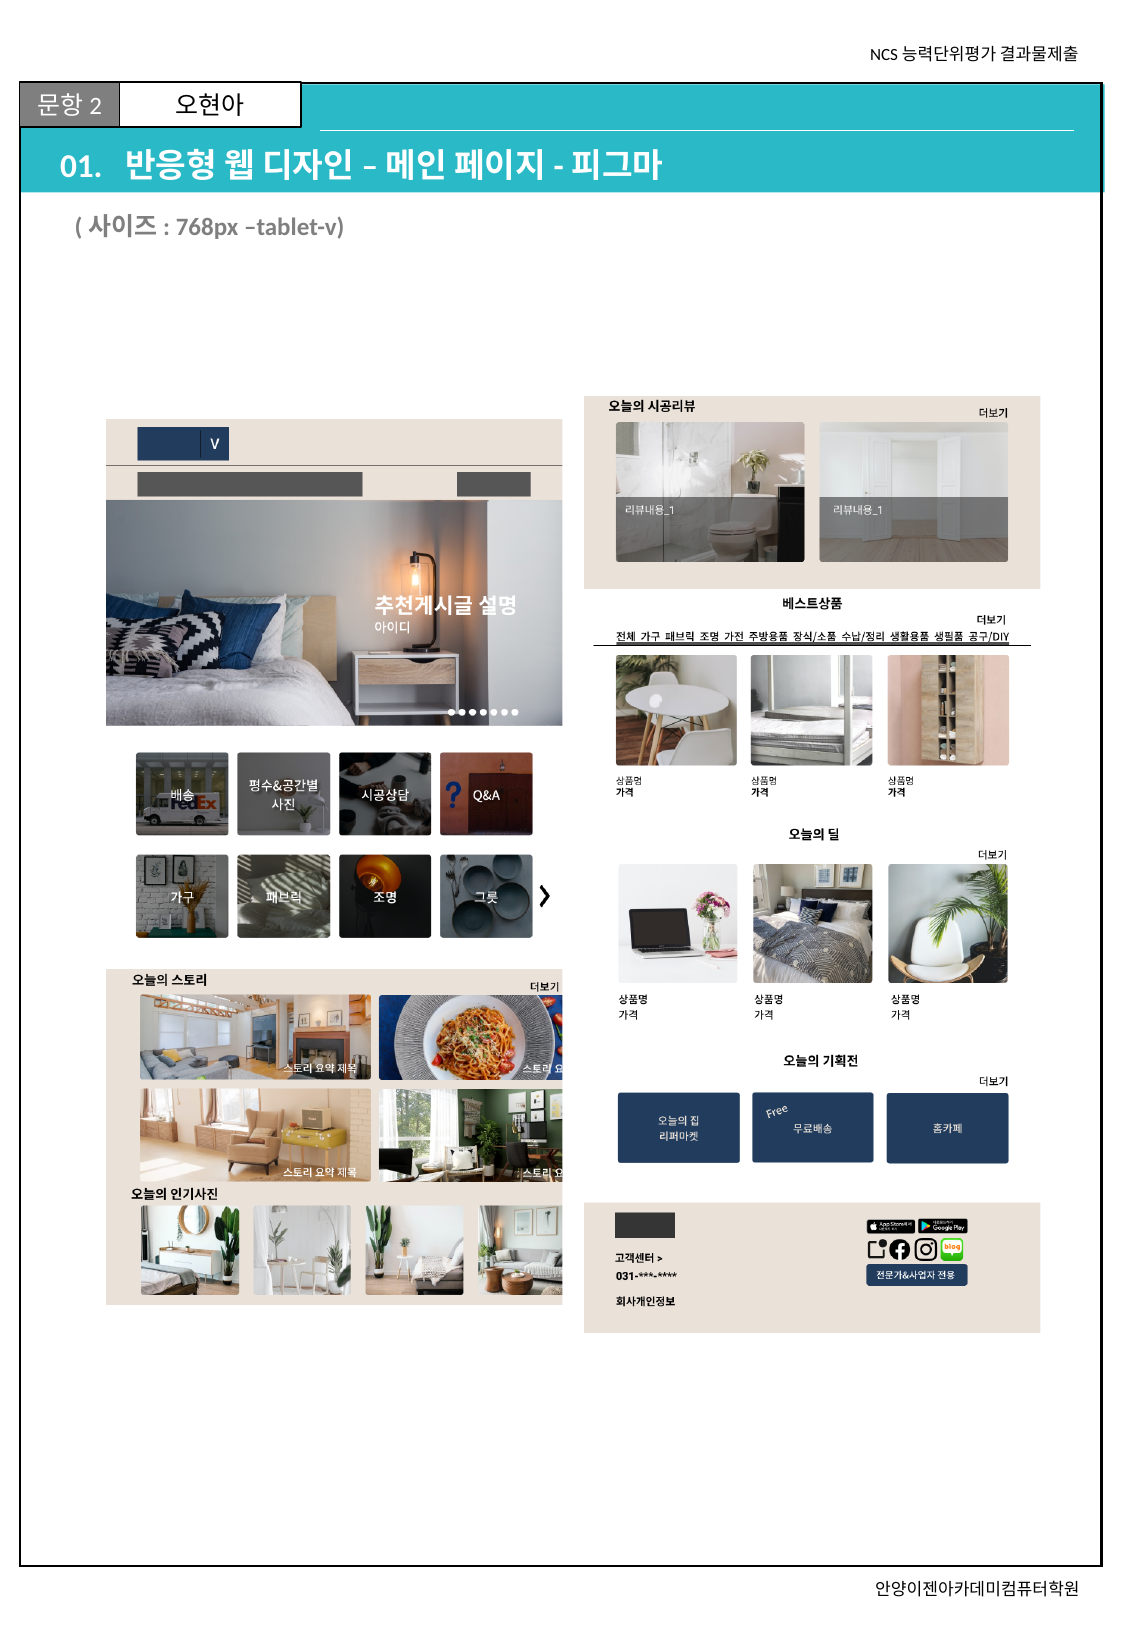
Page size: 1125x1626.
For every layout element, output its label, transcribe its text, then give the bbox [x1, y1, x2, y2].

title 01. 반응형 웹 디자인 – 메인 페이지-피그마 [45, 141, 1073, 193]
picture [105, 419, 563, 1305]
picture [583, 396, 1041, 1334]
text_box (사이즈: 768px –tablet-v) [59, 194, 364, 257]
